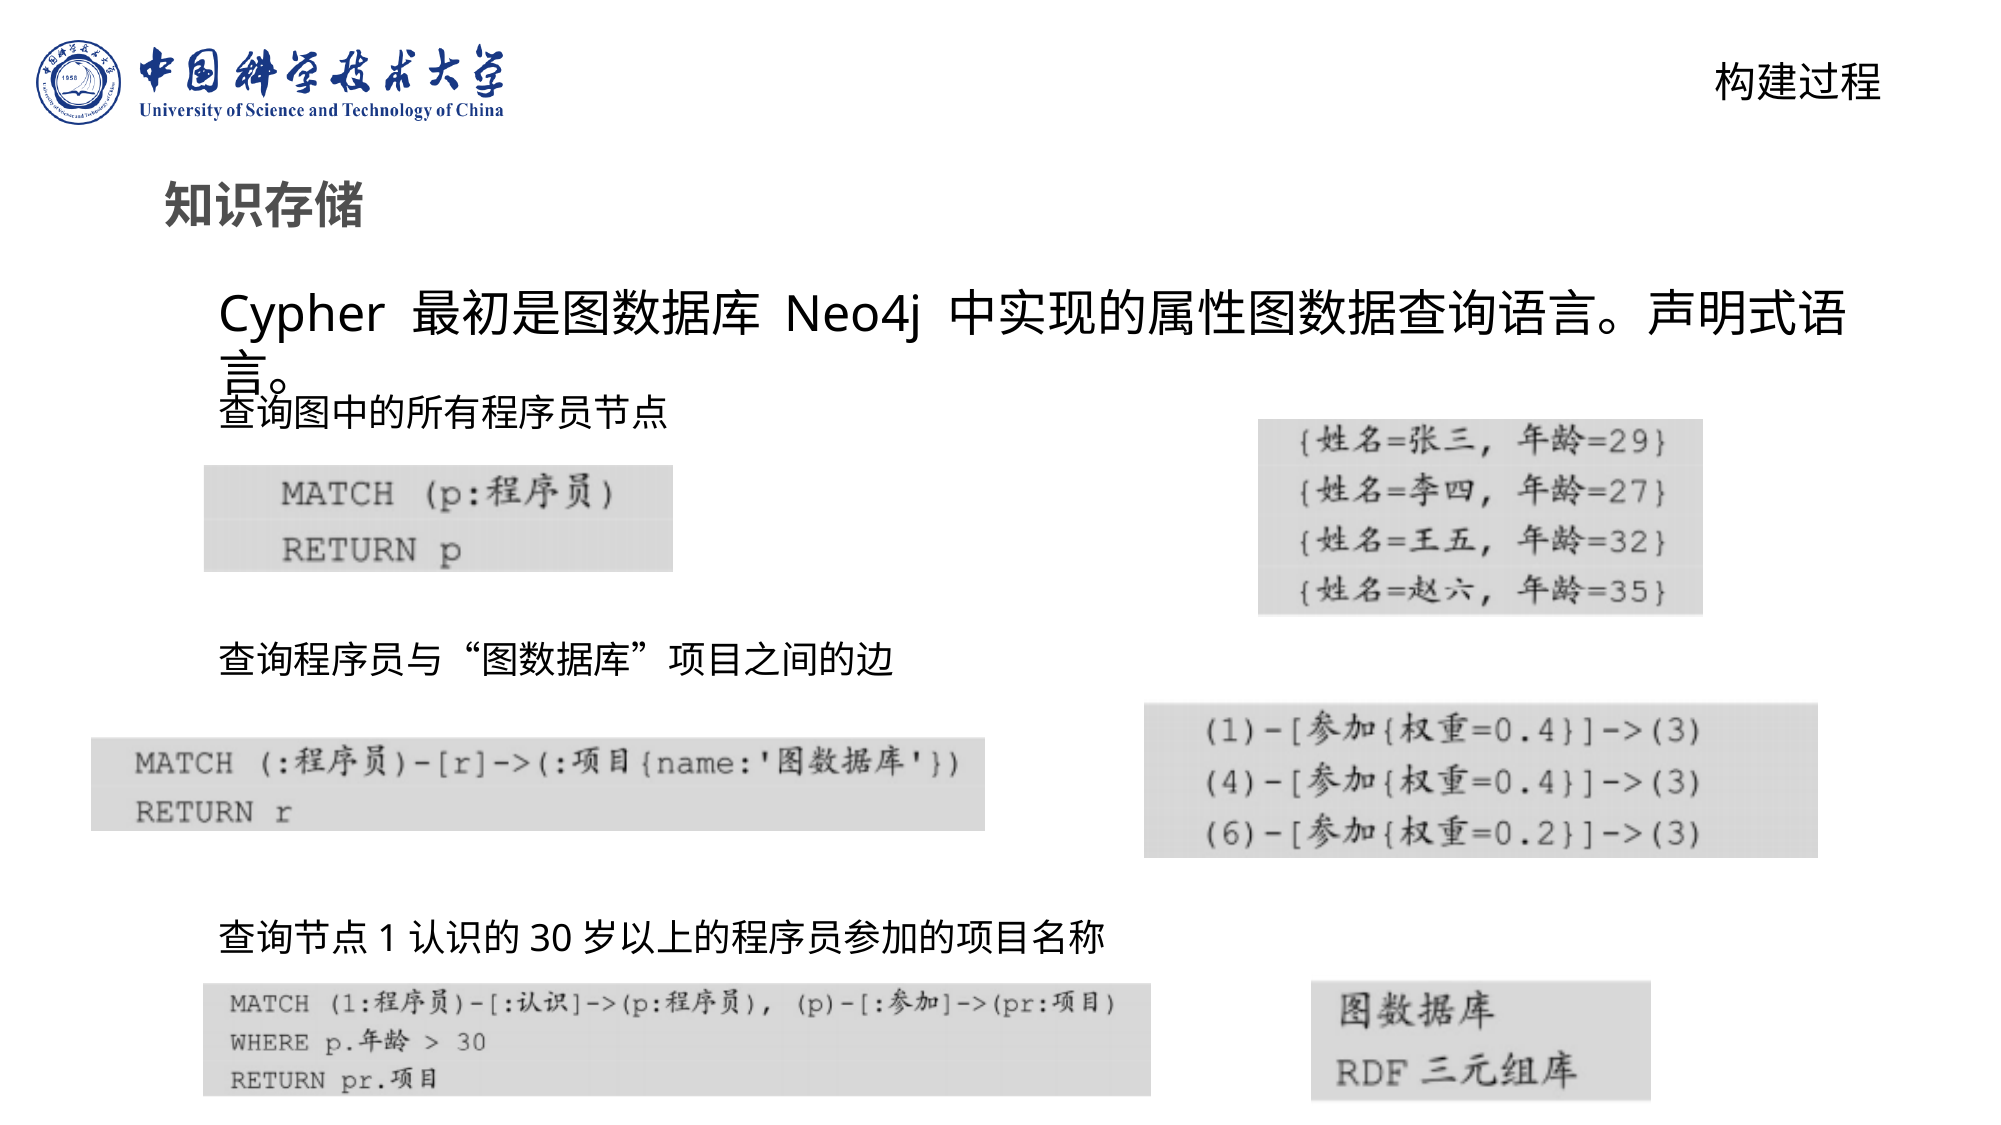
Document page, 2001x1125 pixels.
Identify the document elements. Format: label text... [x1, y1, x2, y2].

picture [1258, 419, 1703, 617]
picture [203, 983, 1151, 1098]
text_box 查询图中的所有程序员节点 [203, 381, 1204, 442]
picture [0, 27, 539, 135]
text_box 知识存储 [150, 166, 1977, 242]
picture [1144, 699, 1818, 858]
text_box 查询程序员与“图数据库”项目之间的边 [203, 628, 1204, 689]
text_box 查询节点1认识的30岁以上的程序员参加的项目名称 [203, 906, 1204, 967]
picture [1311, 974, 1651, 1106]
picture [90, 737, 985, 831]
picture [203, 465, 673, 572]
text_box 构建过程 [1699, 48, 1954, 114]
text_box Cypher 最初是图数据库 Neo4j 中实现的属性图数据查询语言。声明式语言。 [203, 273, 1900, 409]
